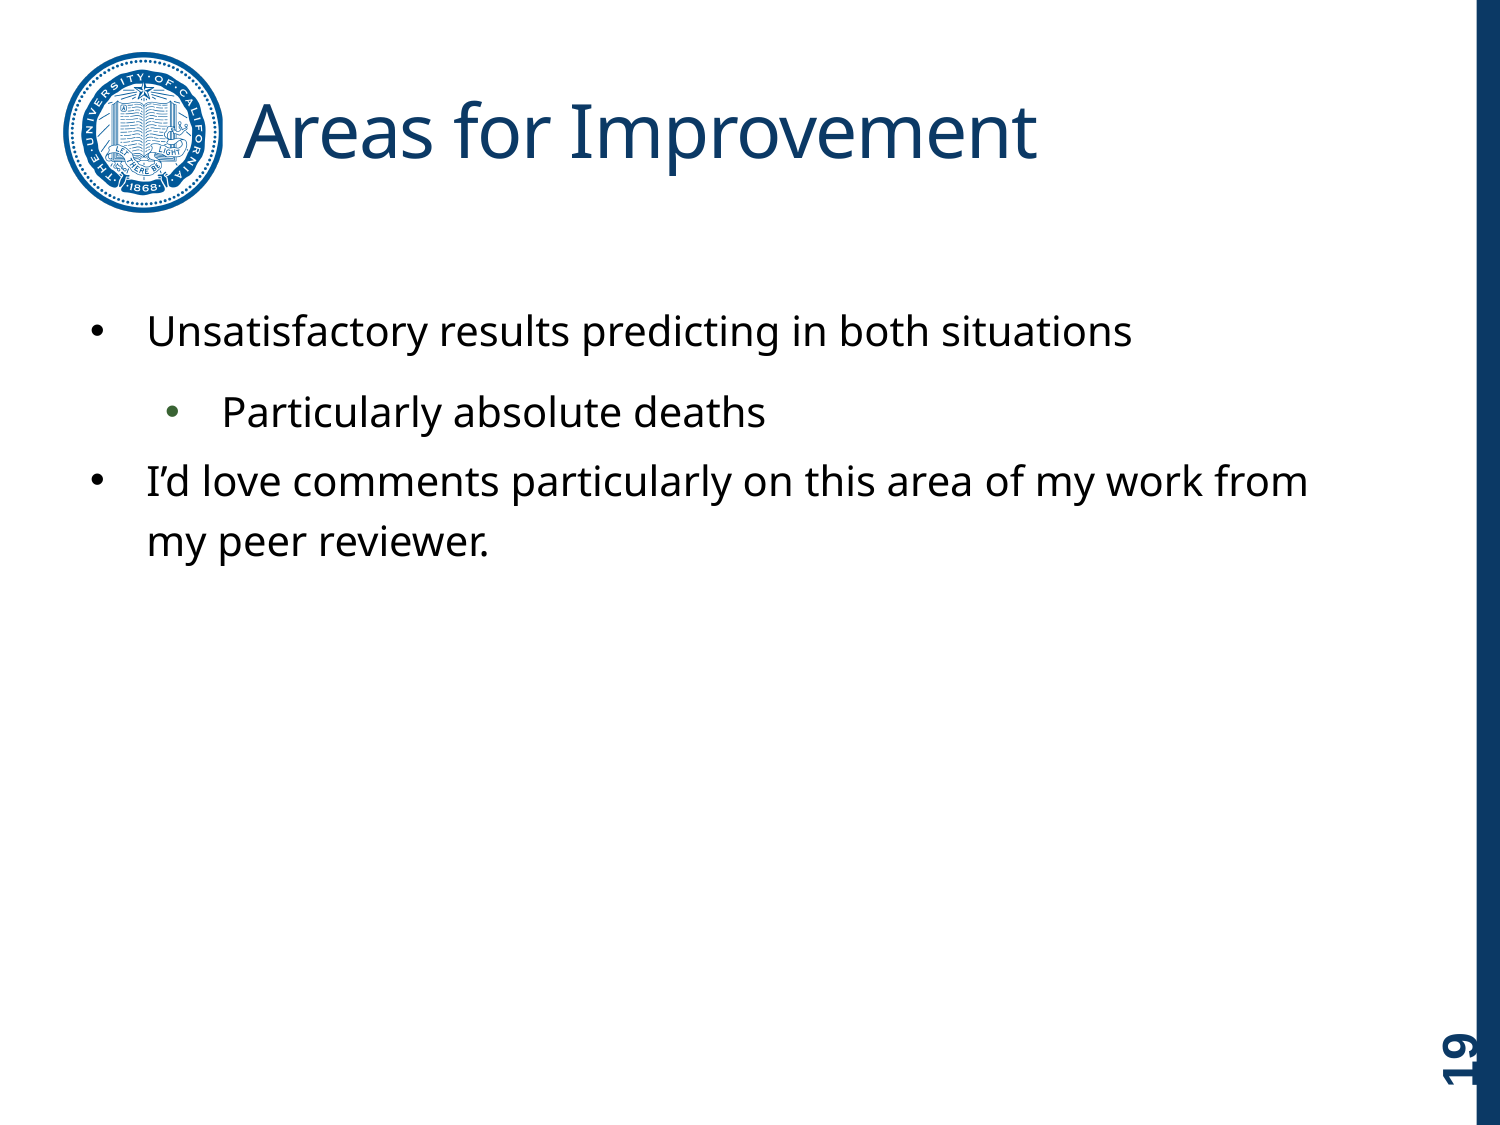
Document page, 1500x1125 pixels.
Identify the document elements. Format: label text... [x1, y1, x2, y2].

list Unsatisfactory results predicting in both situations Particularly absolute deaths I’d love comments particularly on this area of my work from my peer reviewer. [75, 287, 1394, 1005]
title Areas for Improvement [228, 47, 1484, 181]
slide_number 19 [1427, 887, 1488, 1104]
